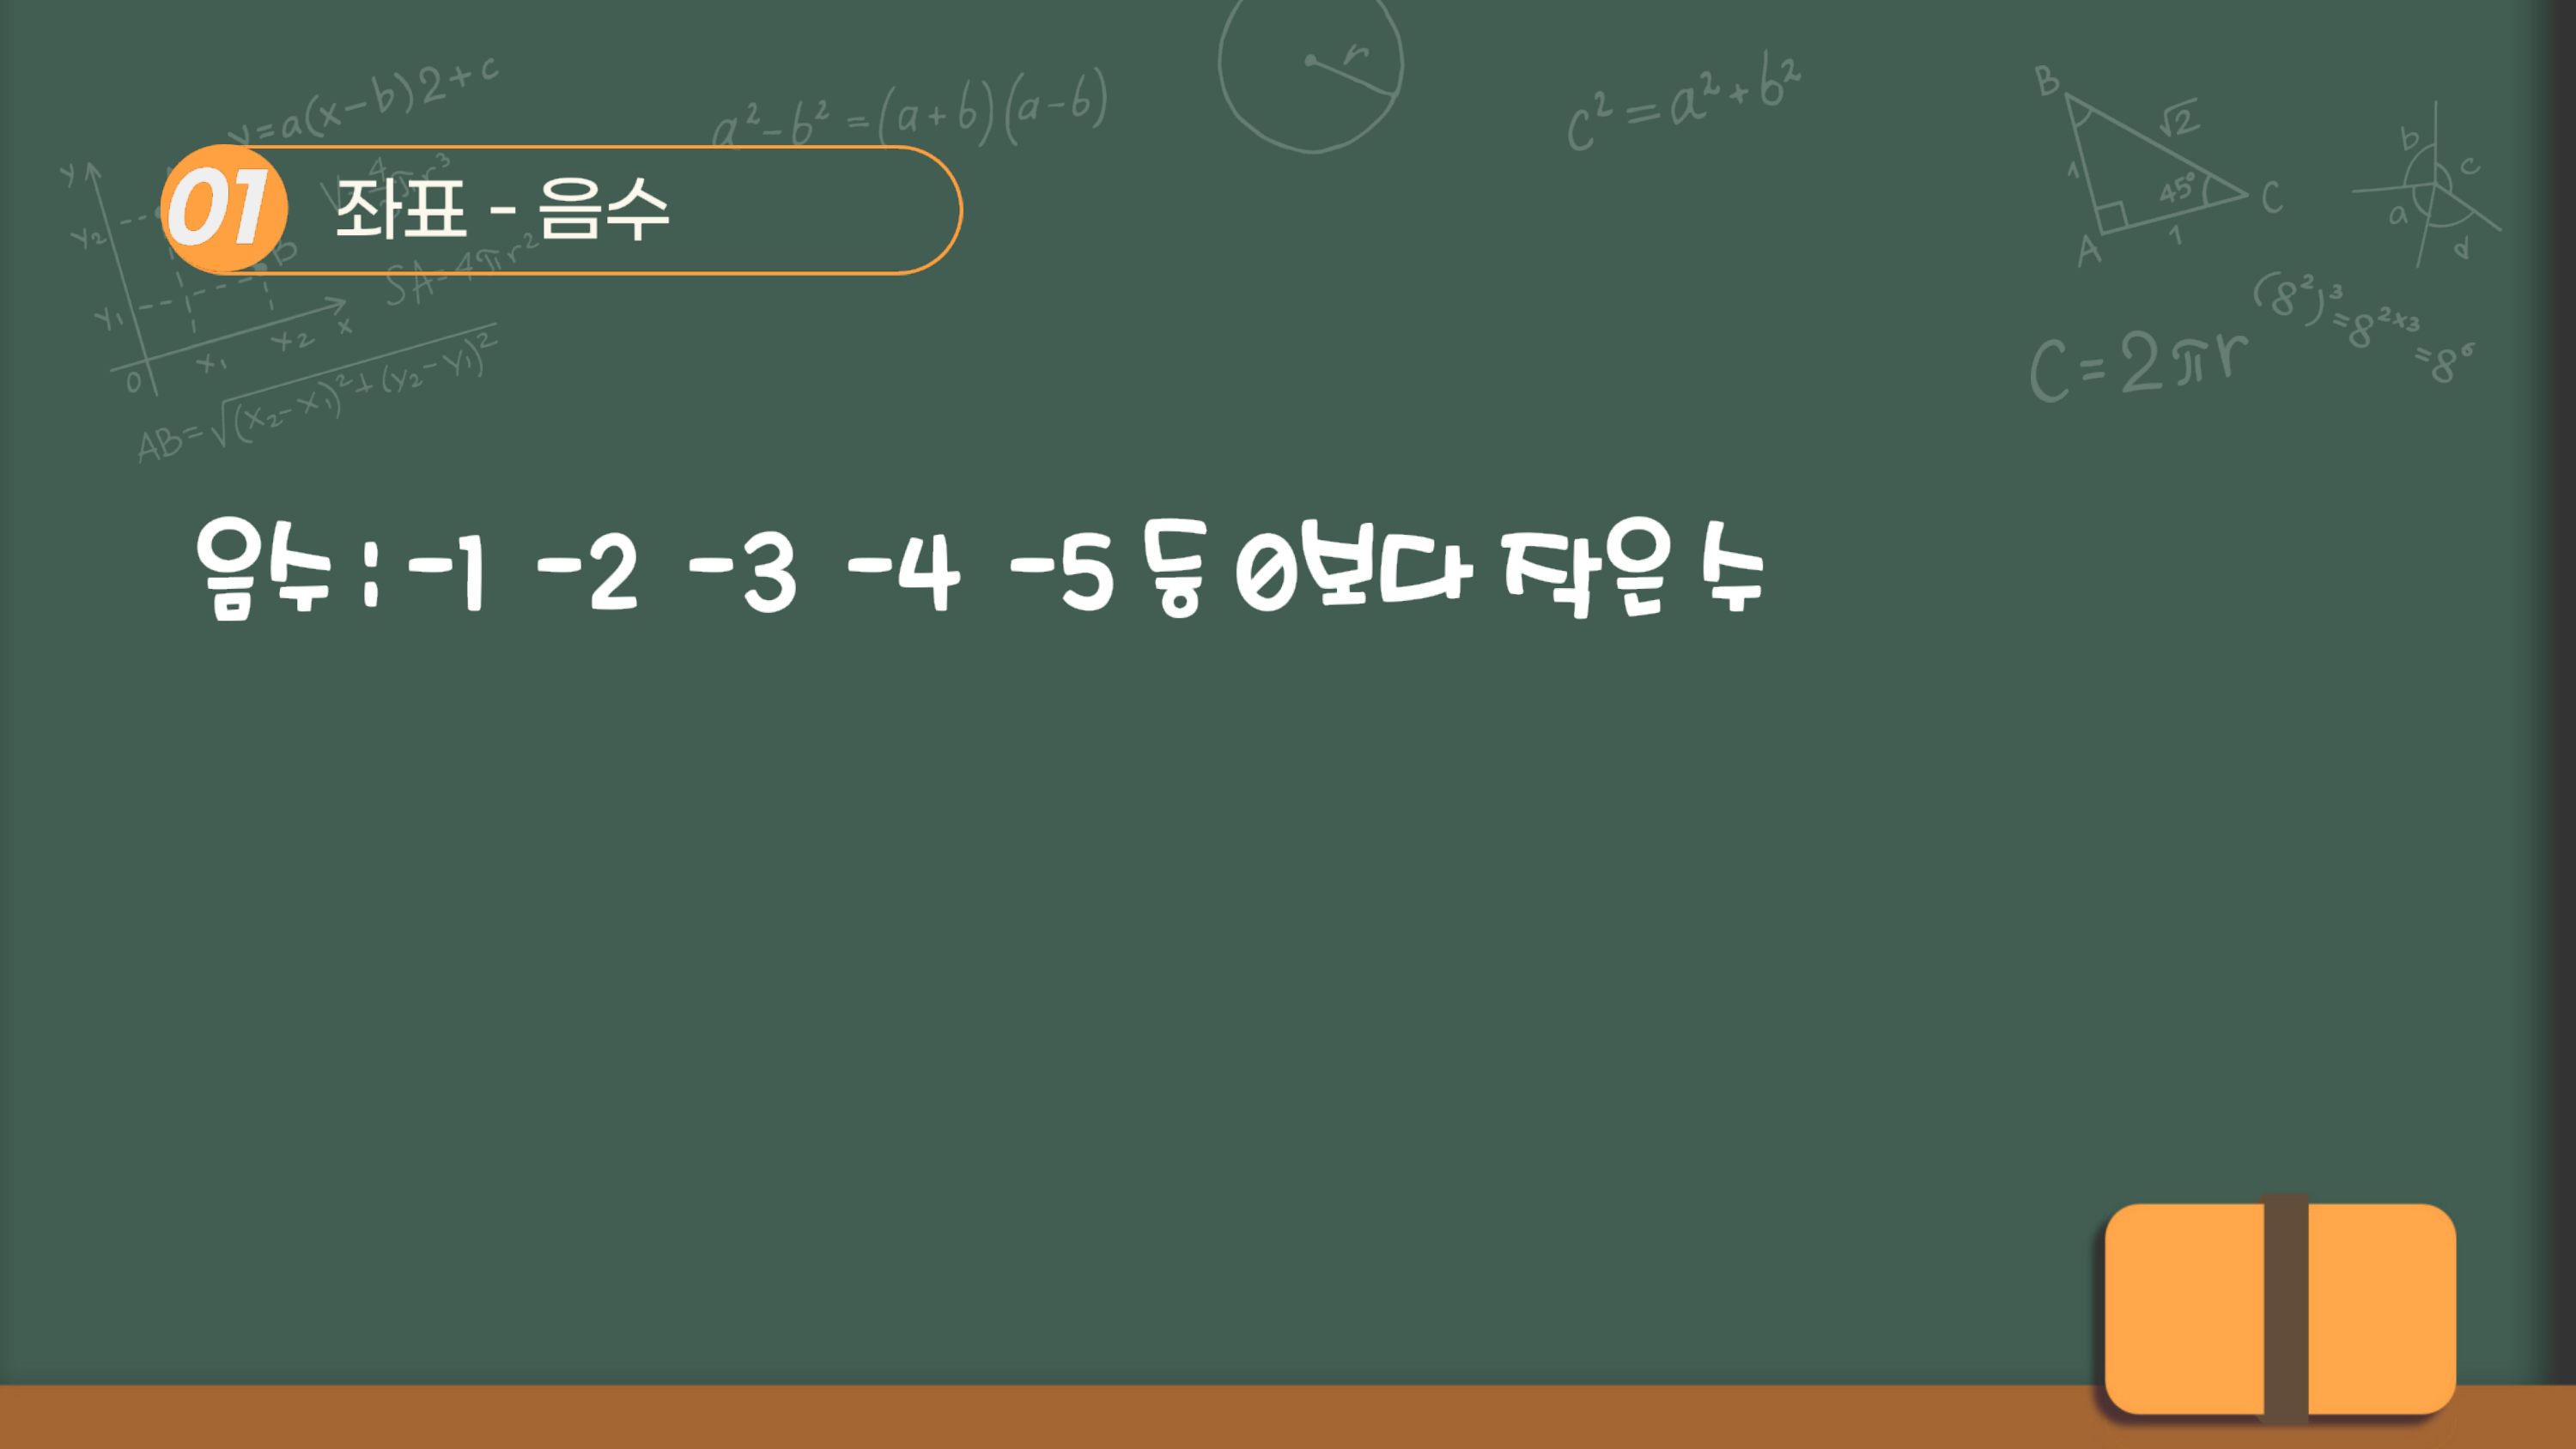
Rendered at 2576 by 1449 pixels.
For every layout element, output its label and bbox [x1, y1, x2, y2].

text_box [711, 82, 1108, 155]
text_box [86, 98, 543, 419]
text_box [0, 0, 2576, 1449]
text_box [2031, 65, 2502, 403]
text_box [151, 144, 963, 282]
text_box [1218, 0, 1406, 153]
text_box [1562, 68, 1803, 127]
picture [175, 471, 1831, 676]
